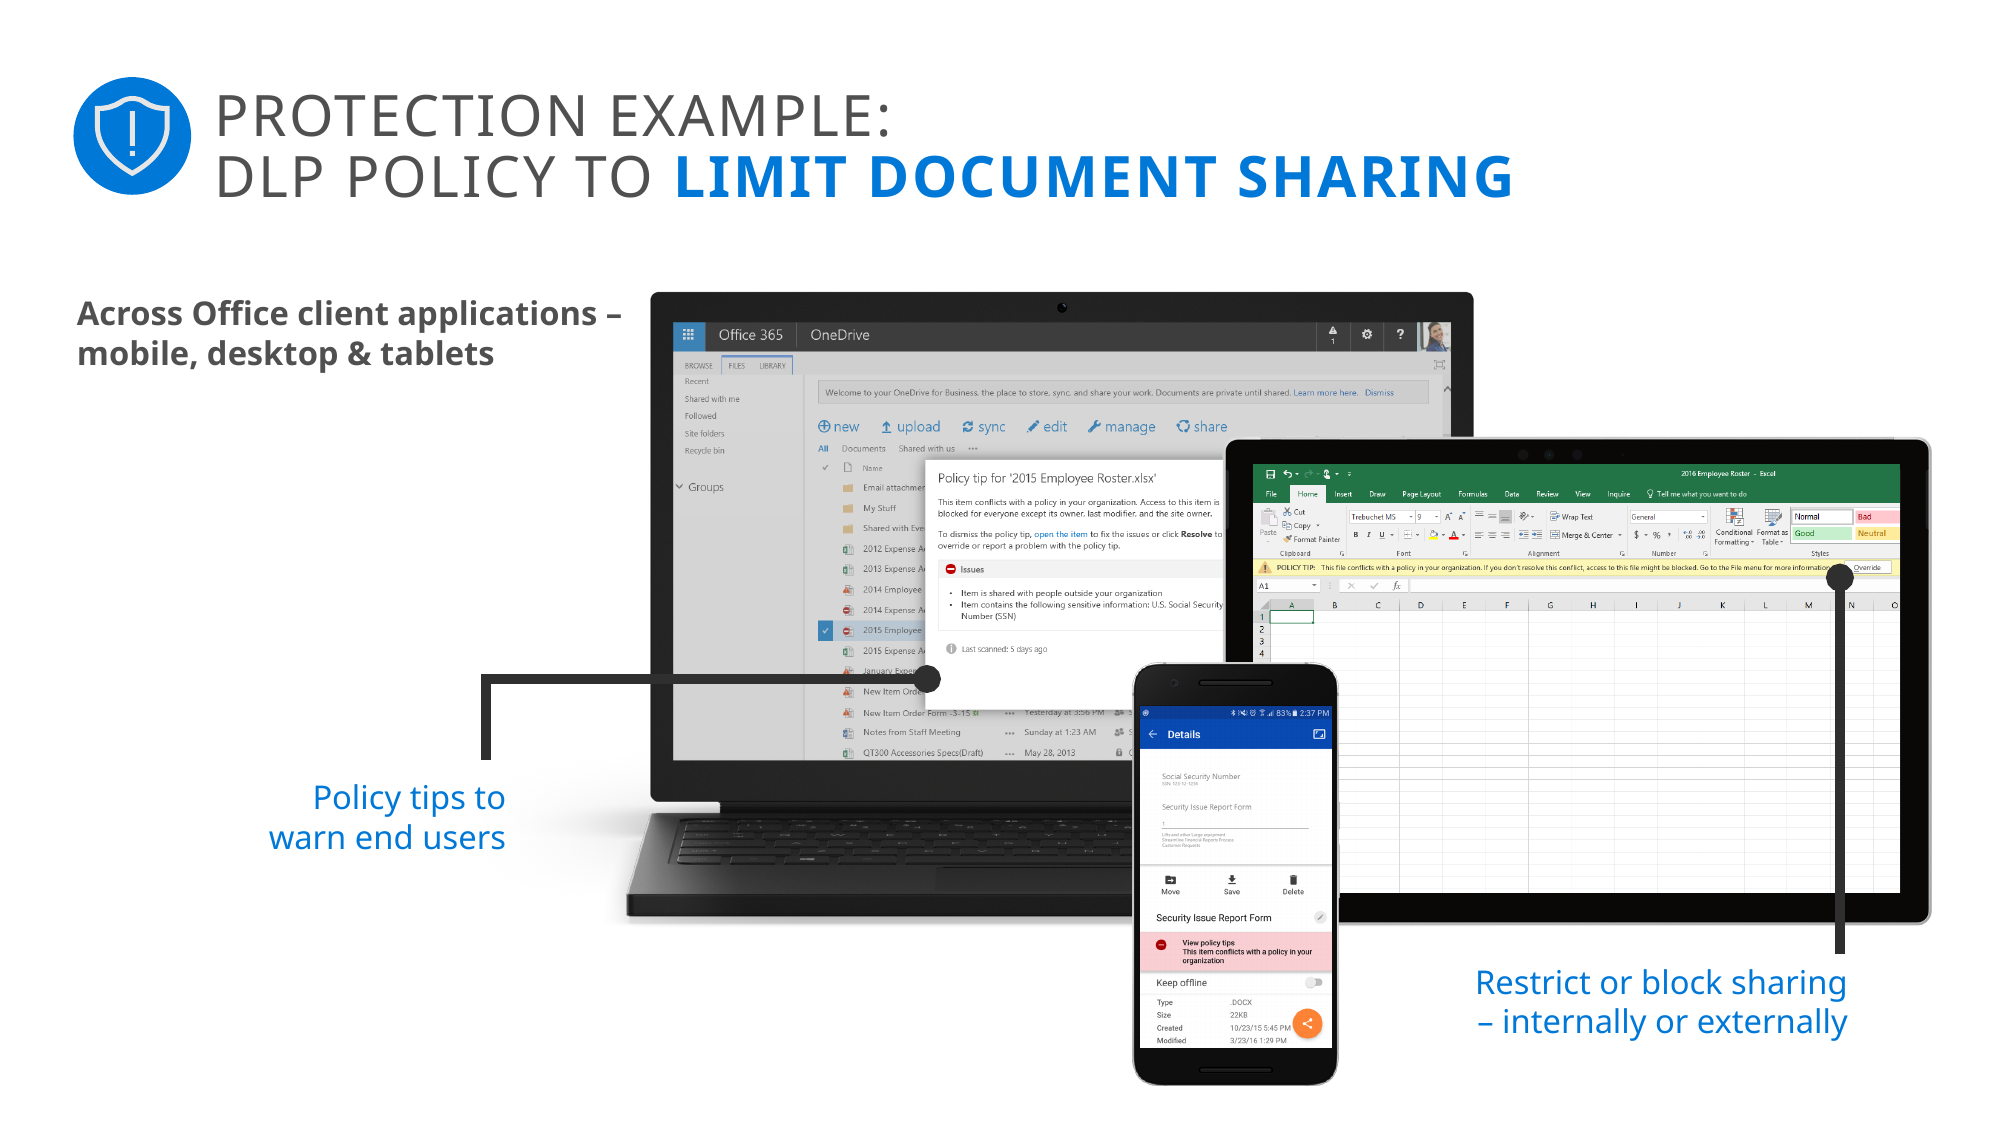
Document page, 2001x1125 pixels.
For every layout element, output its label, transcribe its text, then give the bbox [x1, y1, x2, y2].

text_box Across Office client applications – mobile, desktop & tablets [62, 285, 483, 379]
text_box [1452, 577, 1864, 1049]
text_box Protection example: DLP policy to limit document sharing [190, 77, 1599, 220]
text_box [1131, 662, 1341, 1087]
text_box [73, 76, 192, 195]
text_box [1213, 428, 1944, 936]
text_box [483, 278, 1587, 936]
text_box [231, 673, 928, 865]
